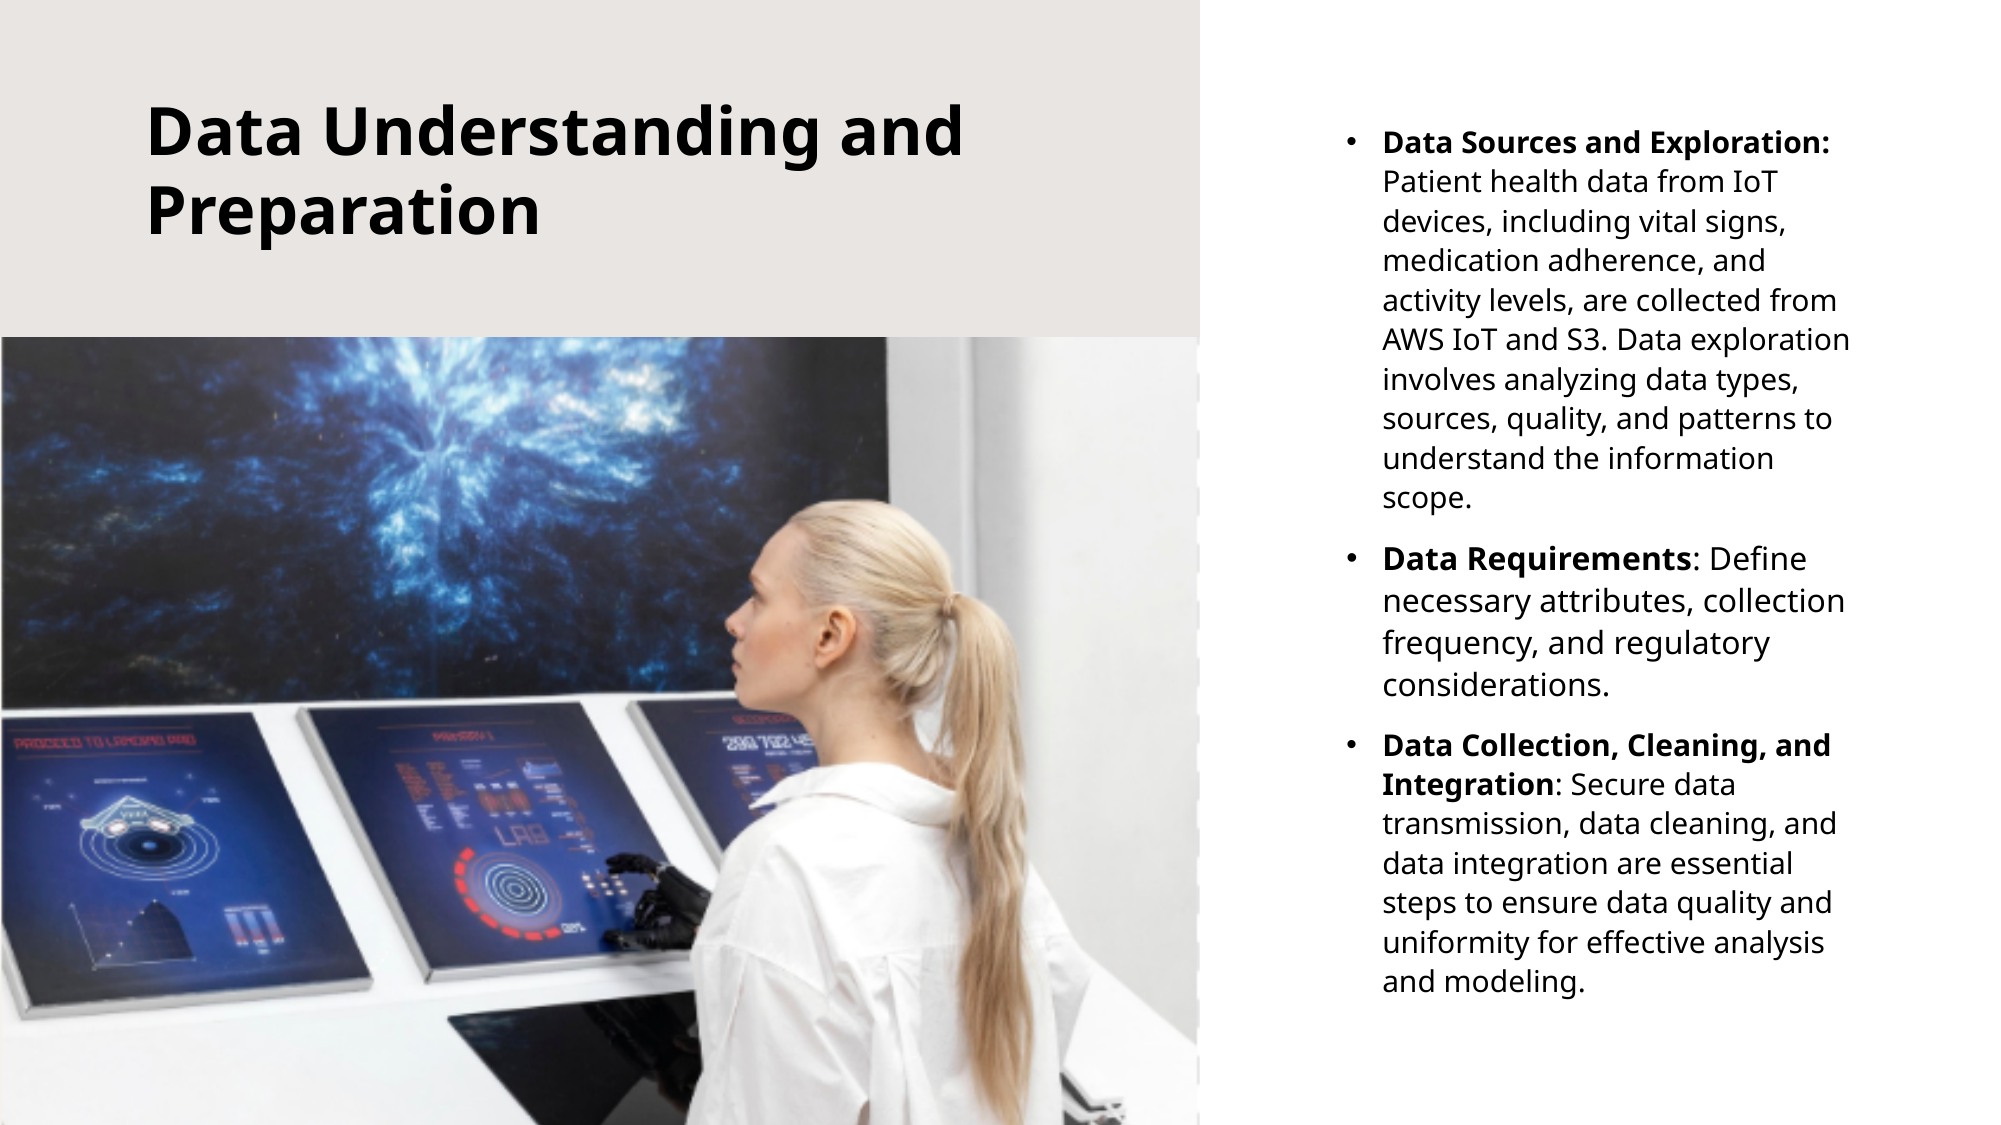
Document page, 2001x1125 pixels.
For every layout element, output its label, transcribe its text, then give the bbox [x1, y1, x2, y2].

list Data Sources and Exploration: Patient health data from IoT devices, including vital signs, medication adherence, and activity levels, are collected from AWS IoT and S3. Data exploration involves analyzing data types, sources, quality, and patterns to understand the information scope. Data Requirements: Define necessary attributes, collection frequency, and regulatory considerations. Data Collection, Cleaning, and Integration: Secure data transmission, data cleaning, and data integration are essential steps to ensure data quality and uniformity for effective analysis and modeling. [1331, 112, 1869, 1017]
text_box [1200, 0, 2000, 1125]
title Data Understanding and Preparation [130, 66, 1063, 271]
text_box [0, 0, 1201, 338]
picture [0, 337, 1200, 1125]
